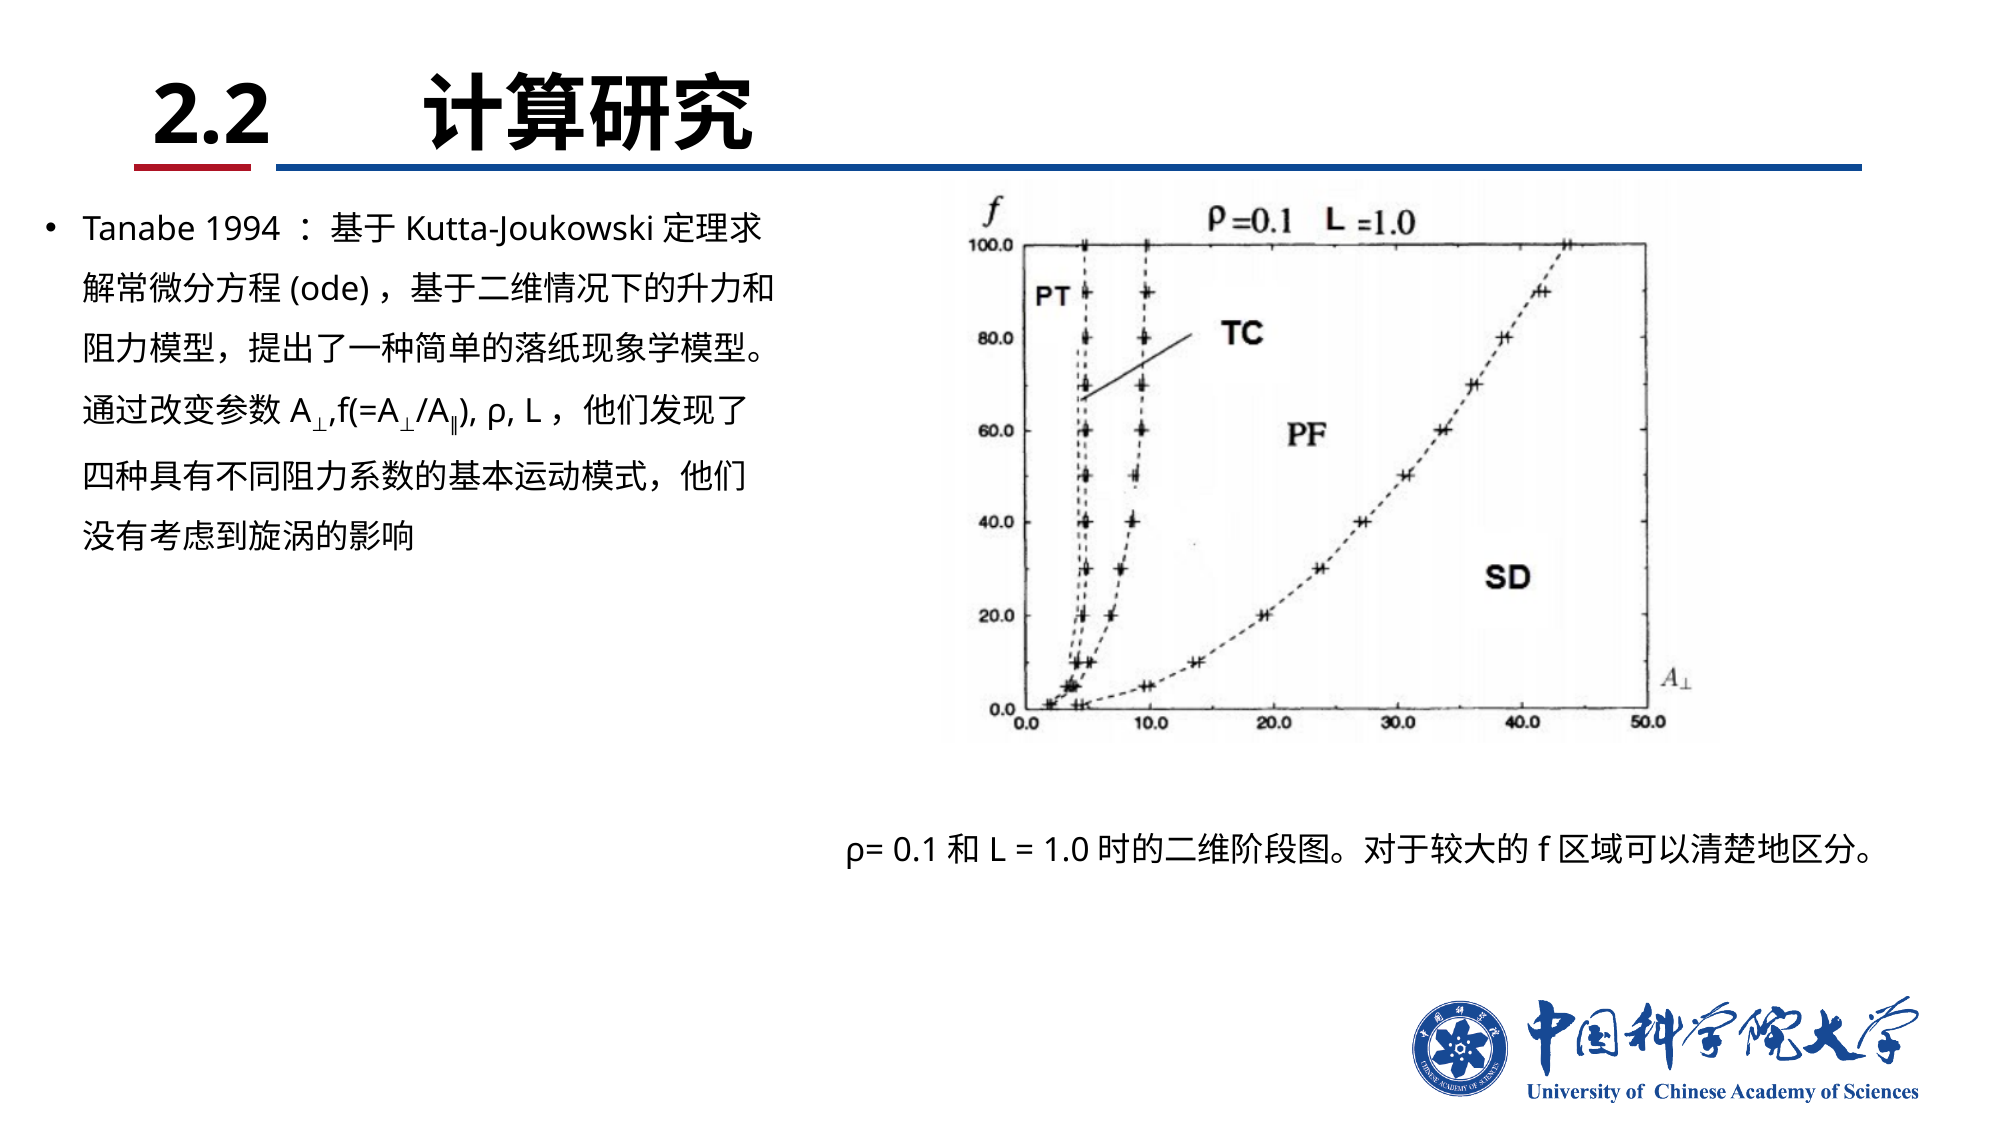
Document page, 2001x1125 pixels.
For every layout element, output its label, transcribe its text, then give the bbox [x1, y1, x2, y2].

picture [926, 179, 1720, 745]
list Tanabe 1994 ：基于Kutta-Joukowski定理求解常微分方程(ode)，基于二维情况下的升力和阻力模型，提出了一种简单的落纸现象学模型。通过改变参数A⊥,f(=A⊥/A∥), ρ, L，他们发现了四种具有不同阻力系数的基本运动模式，他们没有考虑到旋涡的影响 [30, 179, 793, 1018]
title 2.2 计算研究 [137, 0, 1863, 168]
text_box ρ= 0.1和L = 1.0时的二维阶段图。对于较大的f区域可以清楚地区分。 [821, 800, 1970, 944]
picture [1412, 996, 1919, 1103]
